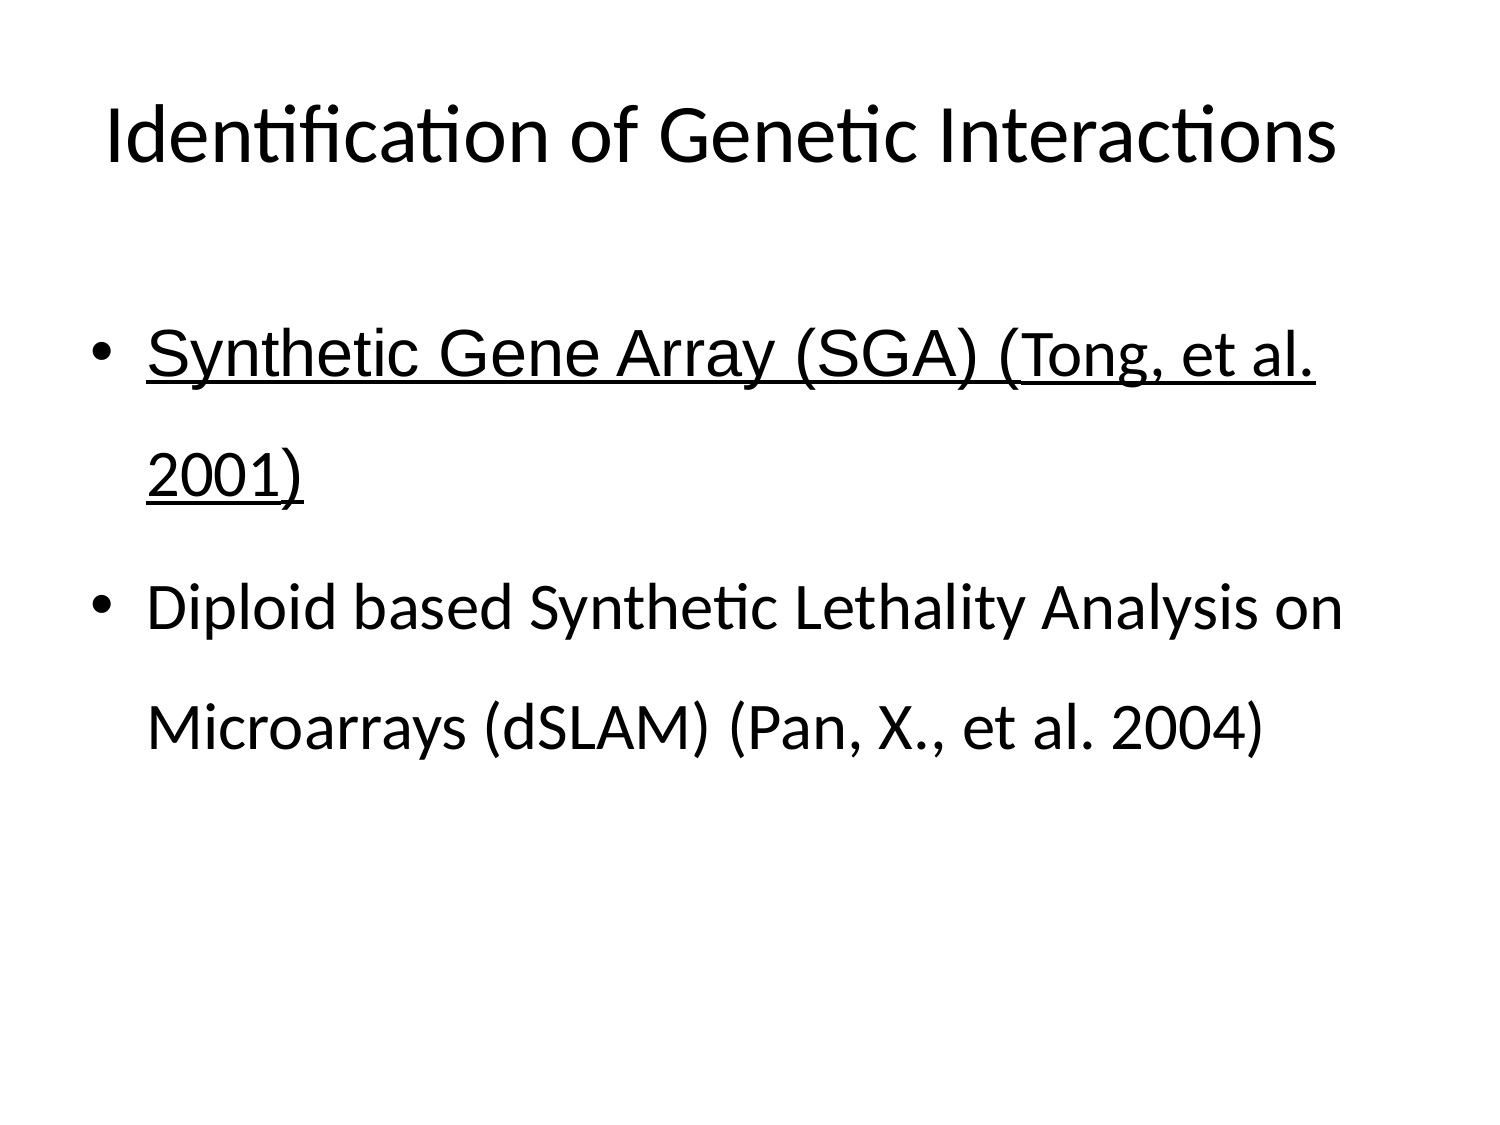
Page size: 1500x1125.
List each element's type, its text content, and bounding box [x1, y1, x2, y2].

list Synthetic Gene Array (SGA) (Tong, et al. 2001) Diploid based Synthetic Lethality Analysis on Microarrays (dSLAM) (Pan, X., et al. 2004) [75, 262, 1425, 1005]
title Identification of Genetic Interactions [46, 35, 1397, 223]
